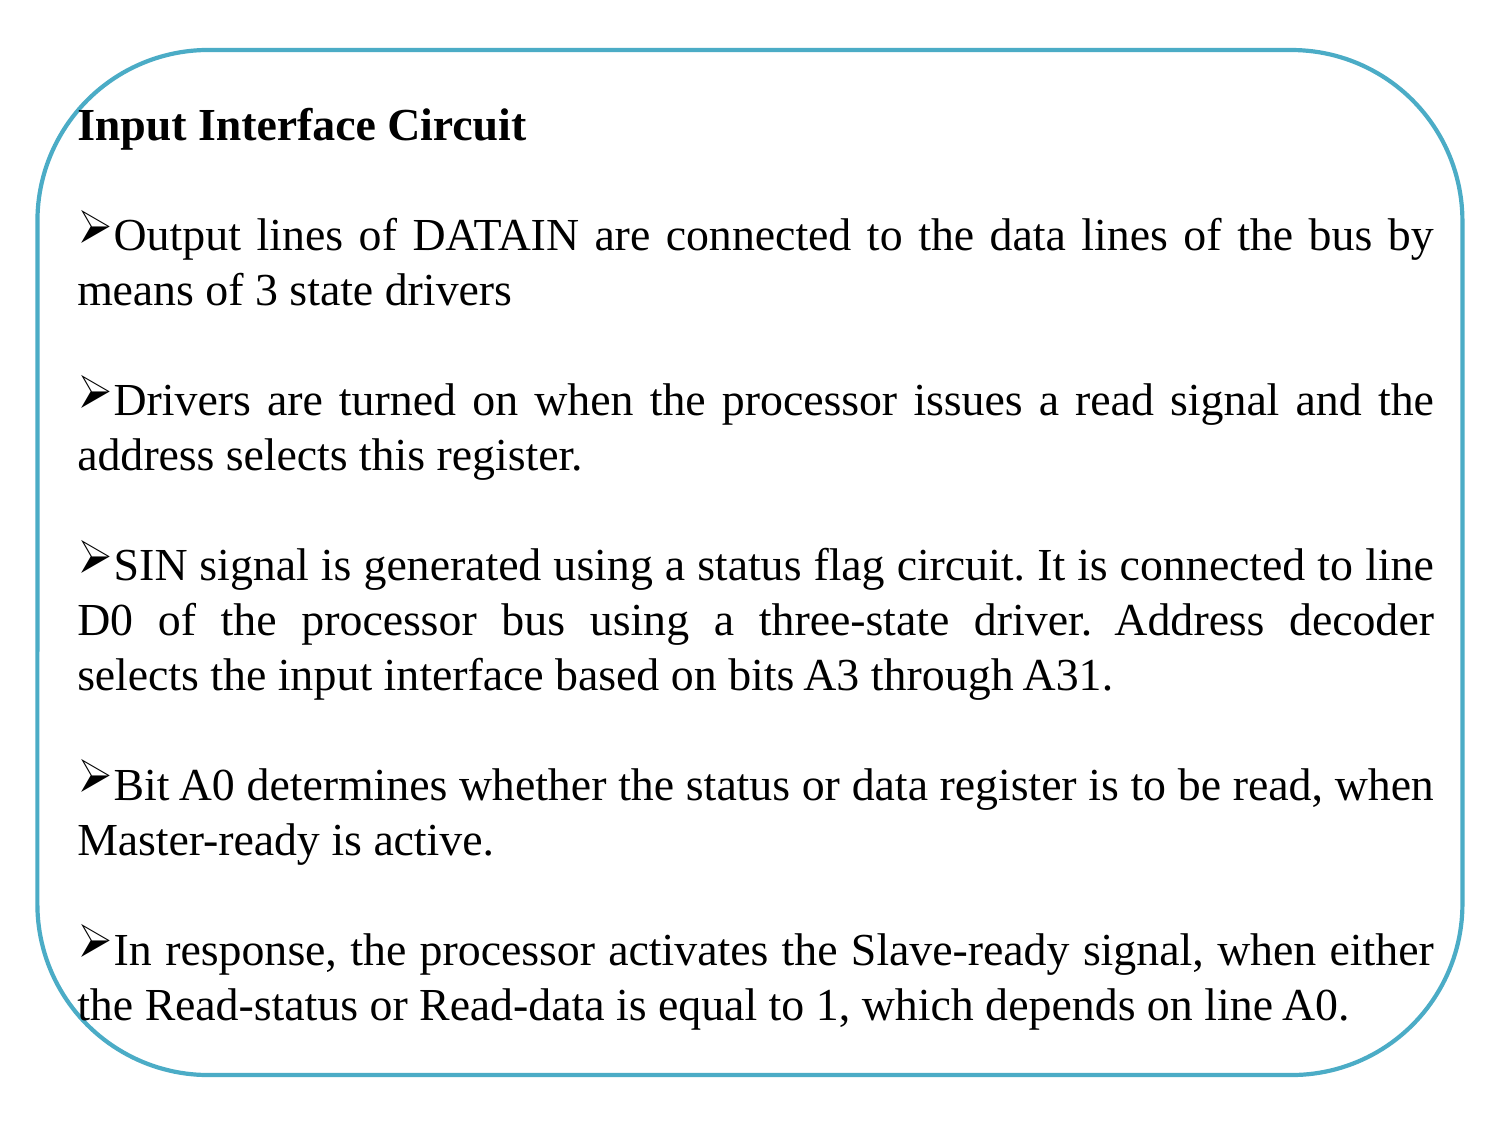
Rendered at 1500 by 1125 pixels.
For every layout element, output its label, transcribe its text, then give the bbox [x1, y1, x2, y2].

text_box Input Interface Circuit Output lines of DATAIN are connected to the data lines of the bus by means of 3 state drivers Drivers are turned on when the processor issues a read signal and the address selects this register. SIN signal is generated using a status flag circuit. It is connected to line D0 of the processor bus using a three-state driver. Address decoder selects the input interface based on bits A3 through A31. Bit A0 determines whether the status or data register is to be read, when Master-ready is active. In response, the processor activates the Slave-ready signal, when either the Read-status or Read-data is equal to 1, which depends on line A0. [62, 87, 1450, 1037]
text_box [35, 128, 62, 997]
text_box [97, 1037, 1403, 1078]
text_box [98, 47, 1402, 87]
text_box [1450, 151, 1465, 974]
